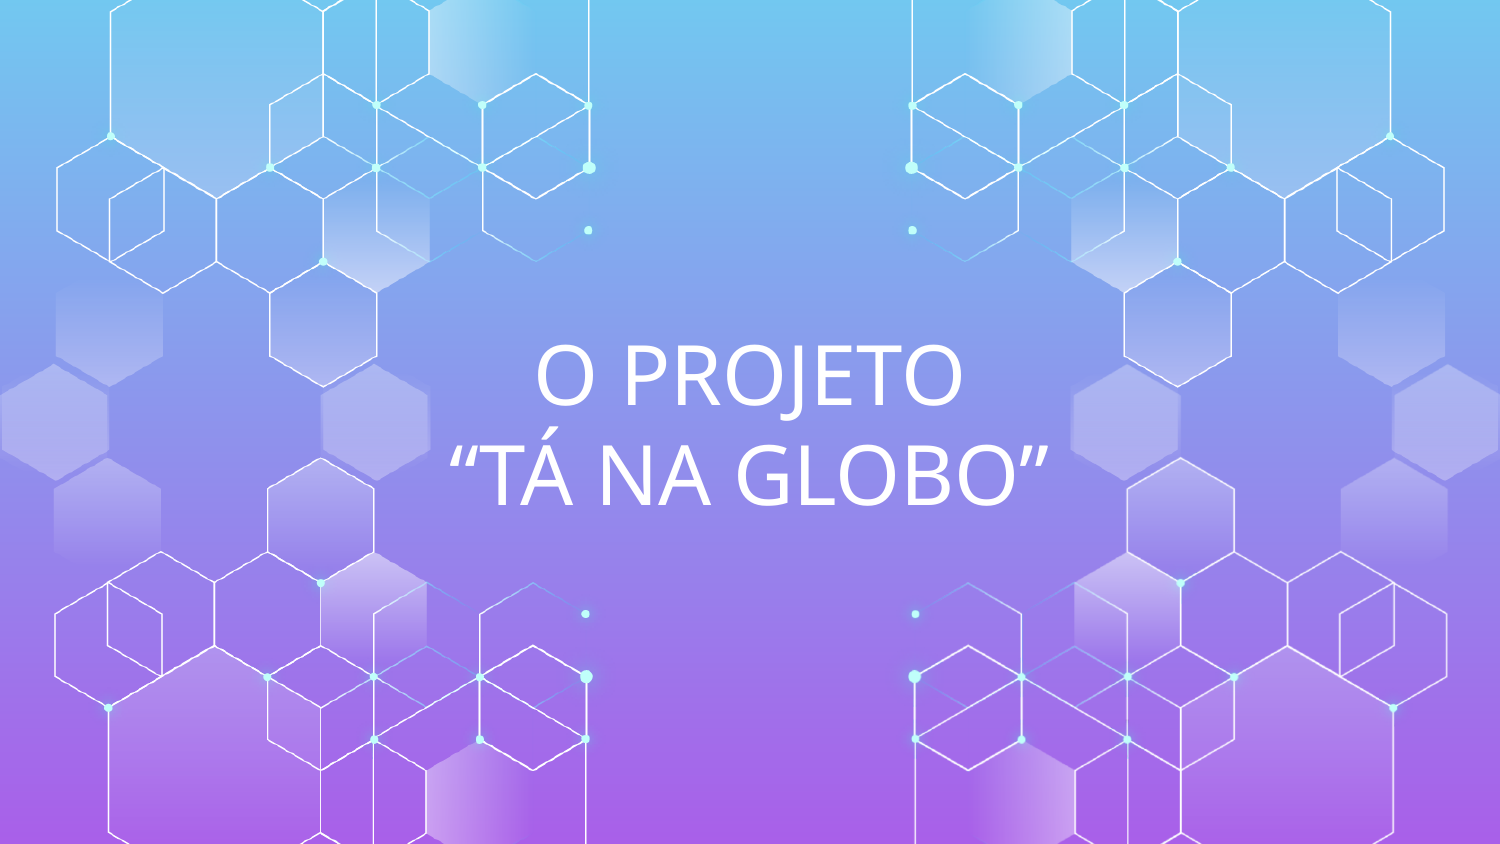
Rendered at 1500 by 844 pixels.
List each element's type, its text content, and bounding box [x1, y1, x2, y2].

title O PROJETO “TÁ NA GLOBO” [397, 367, 1103, 477]
picture [873, 0, 1500, 844]
picture [0, 0, 627, 844]
